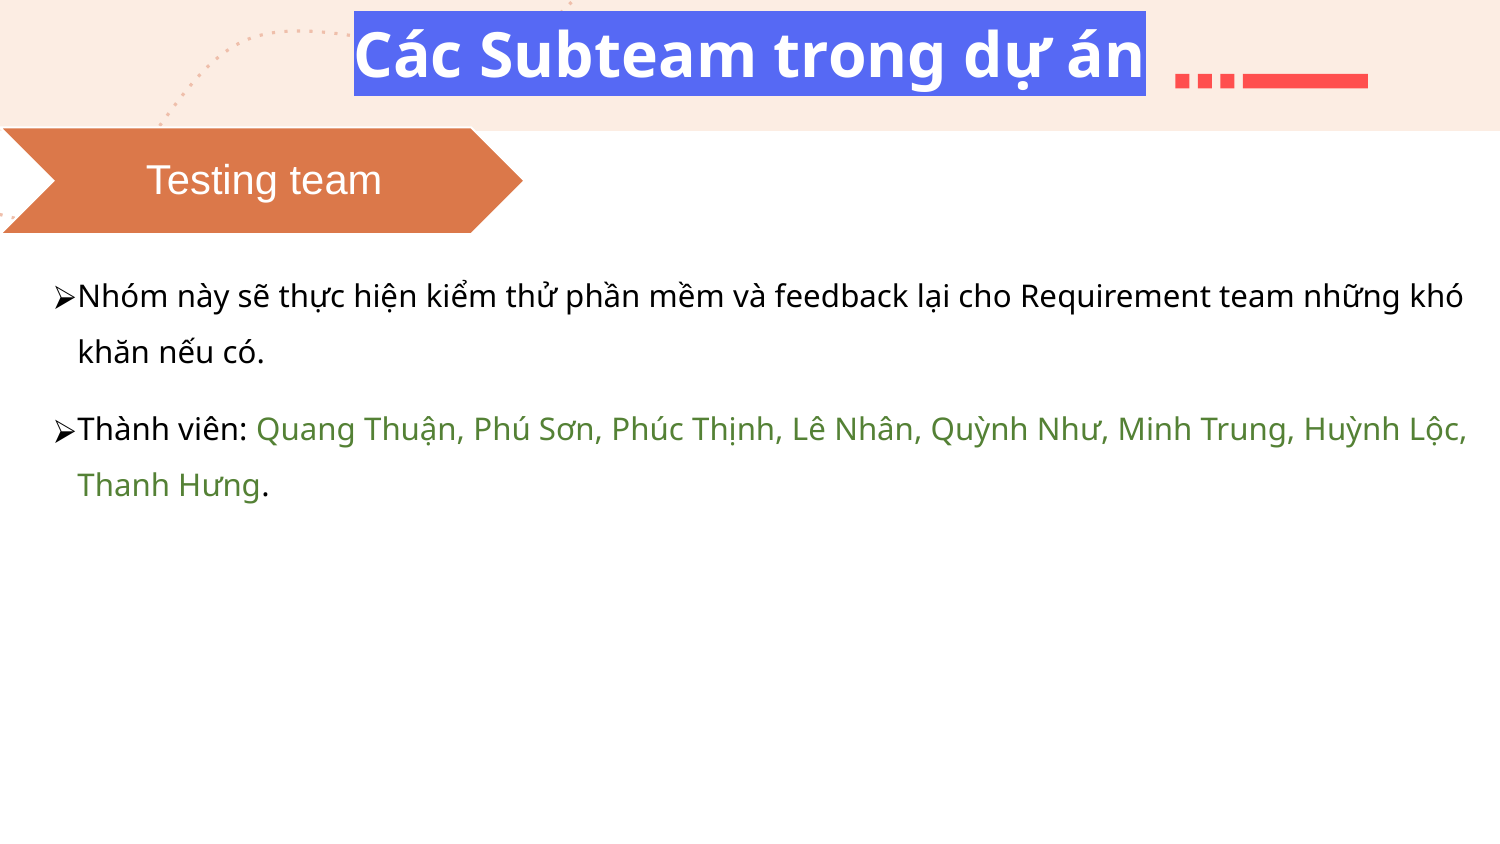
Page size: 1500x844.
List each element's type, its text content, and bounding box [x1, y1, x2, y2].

title Các Subteam trong dự án [0, 0, 1500, 120]
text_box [0, 127, 525, 235]
text_box Nhóm này sẽ thực hiện kiểm thử phần mềm và feedback lại cho Requirement team những khó khăn nếu có. Thành viên: Quang Thuận, Phú Sơn, Phúc Thịnh, Lê Nhân, Quỳnh Như, Minh Trung, Huỳnh Lộc, Thanh Hưng. [24, 242, 1500, 518]
